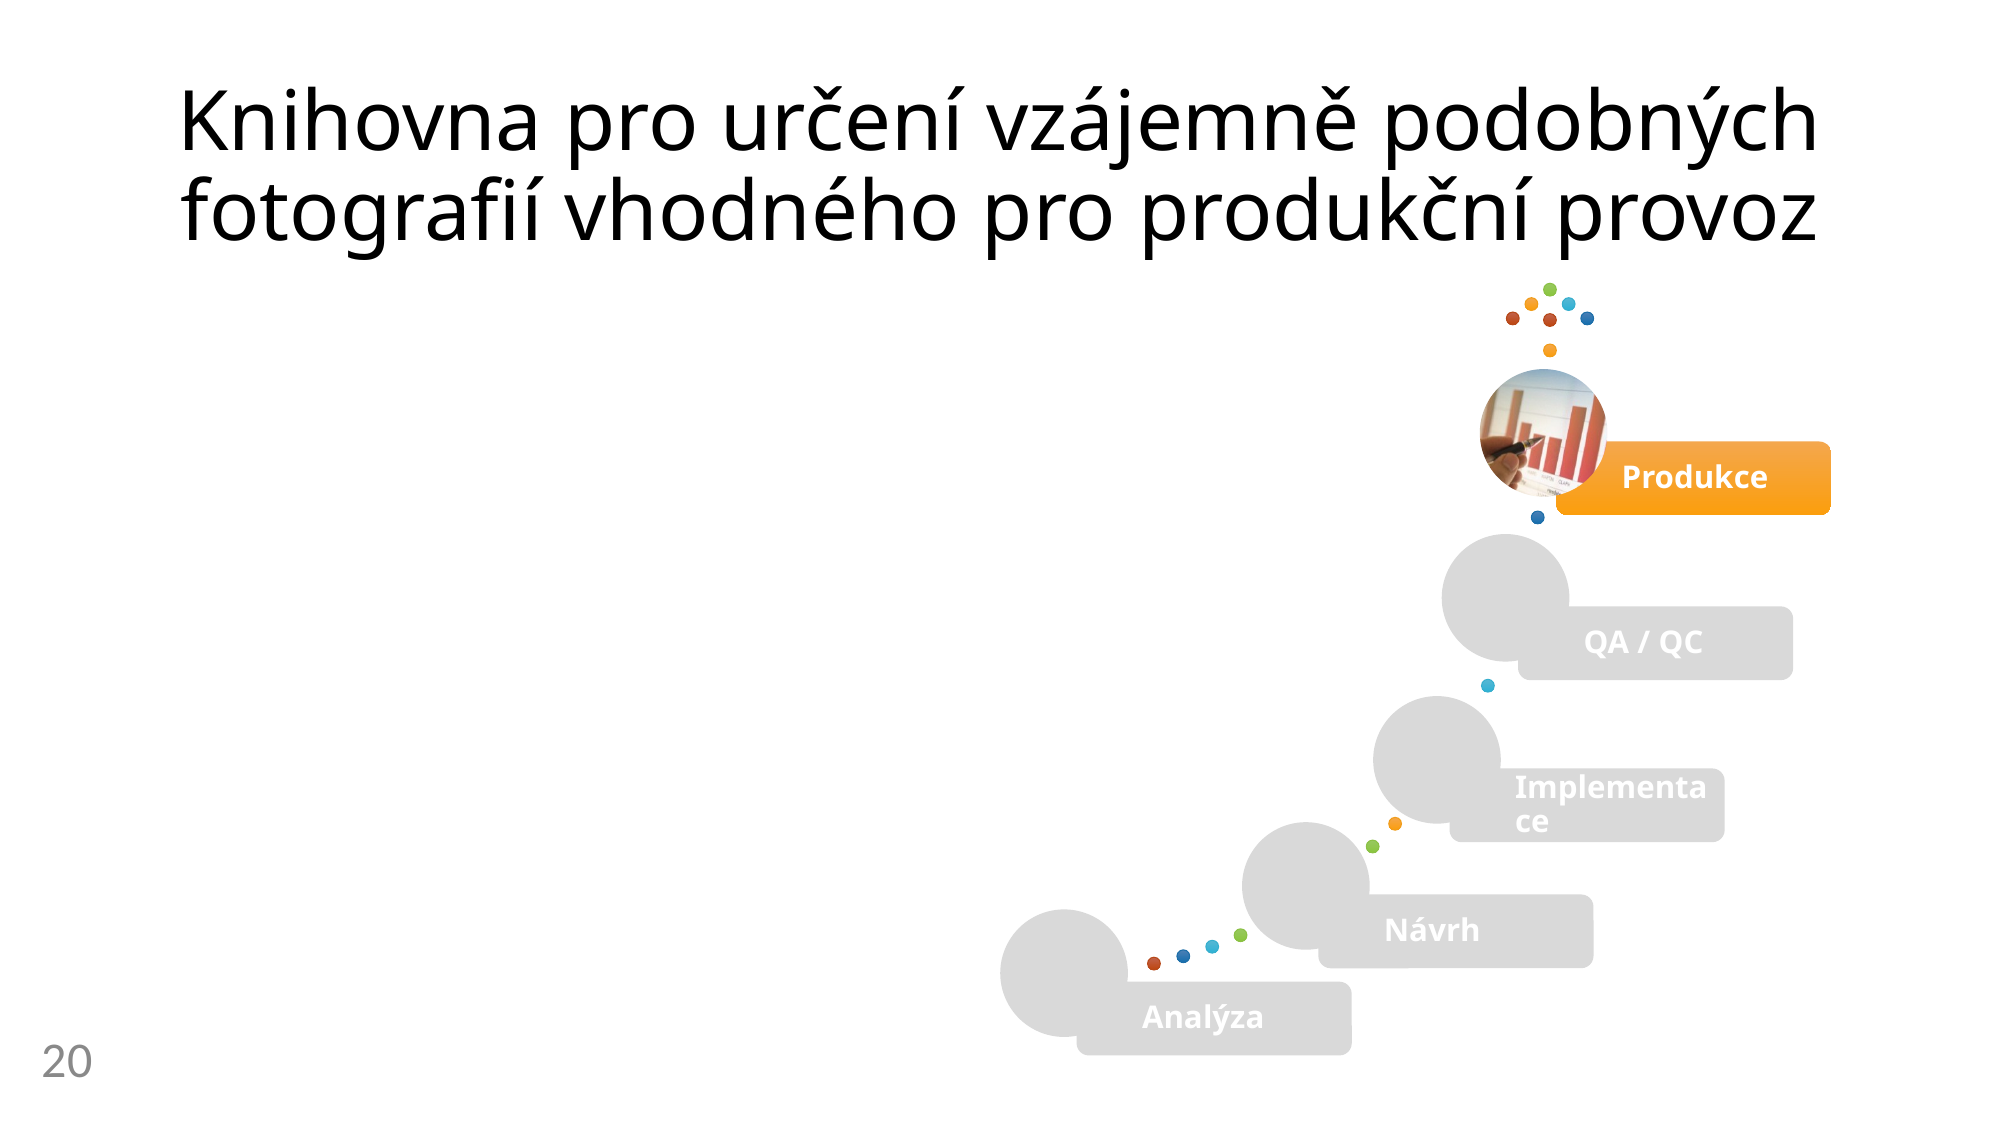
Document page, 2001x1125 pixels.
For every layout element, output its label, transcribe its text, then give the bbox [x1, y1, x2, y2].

title Knihovna pro určení vzájemně podobných fotograﬁí vhodného pro produkční provoz [137, 59, 1863, 278]
text_box 20 [0, 988, 136, 1125]
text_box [969, 277, 1863, 1062]
